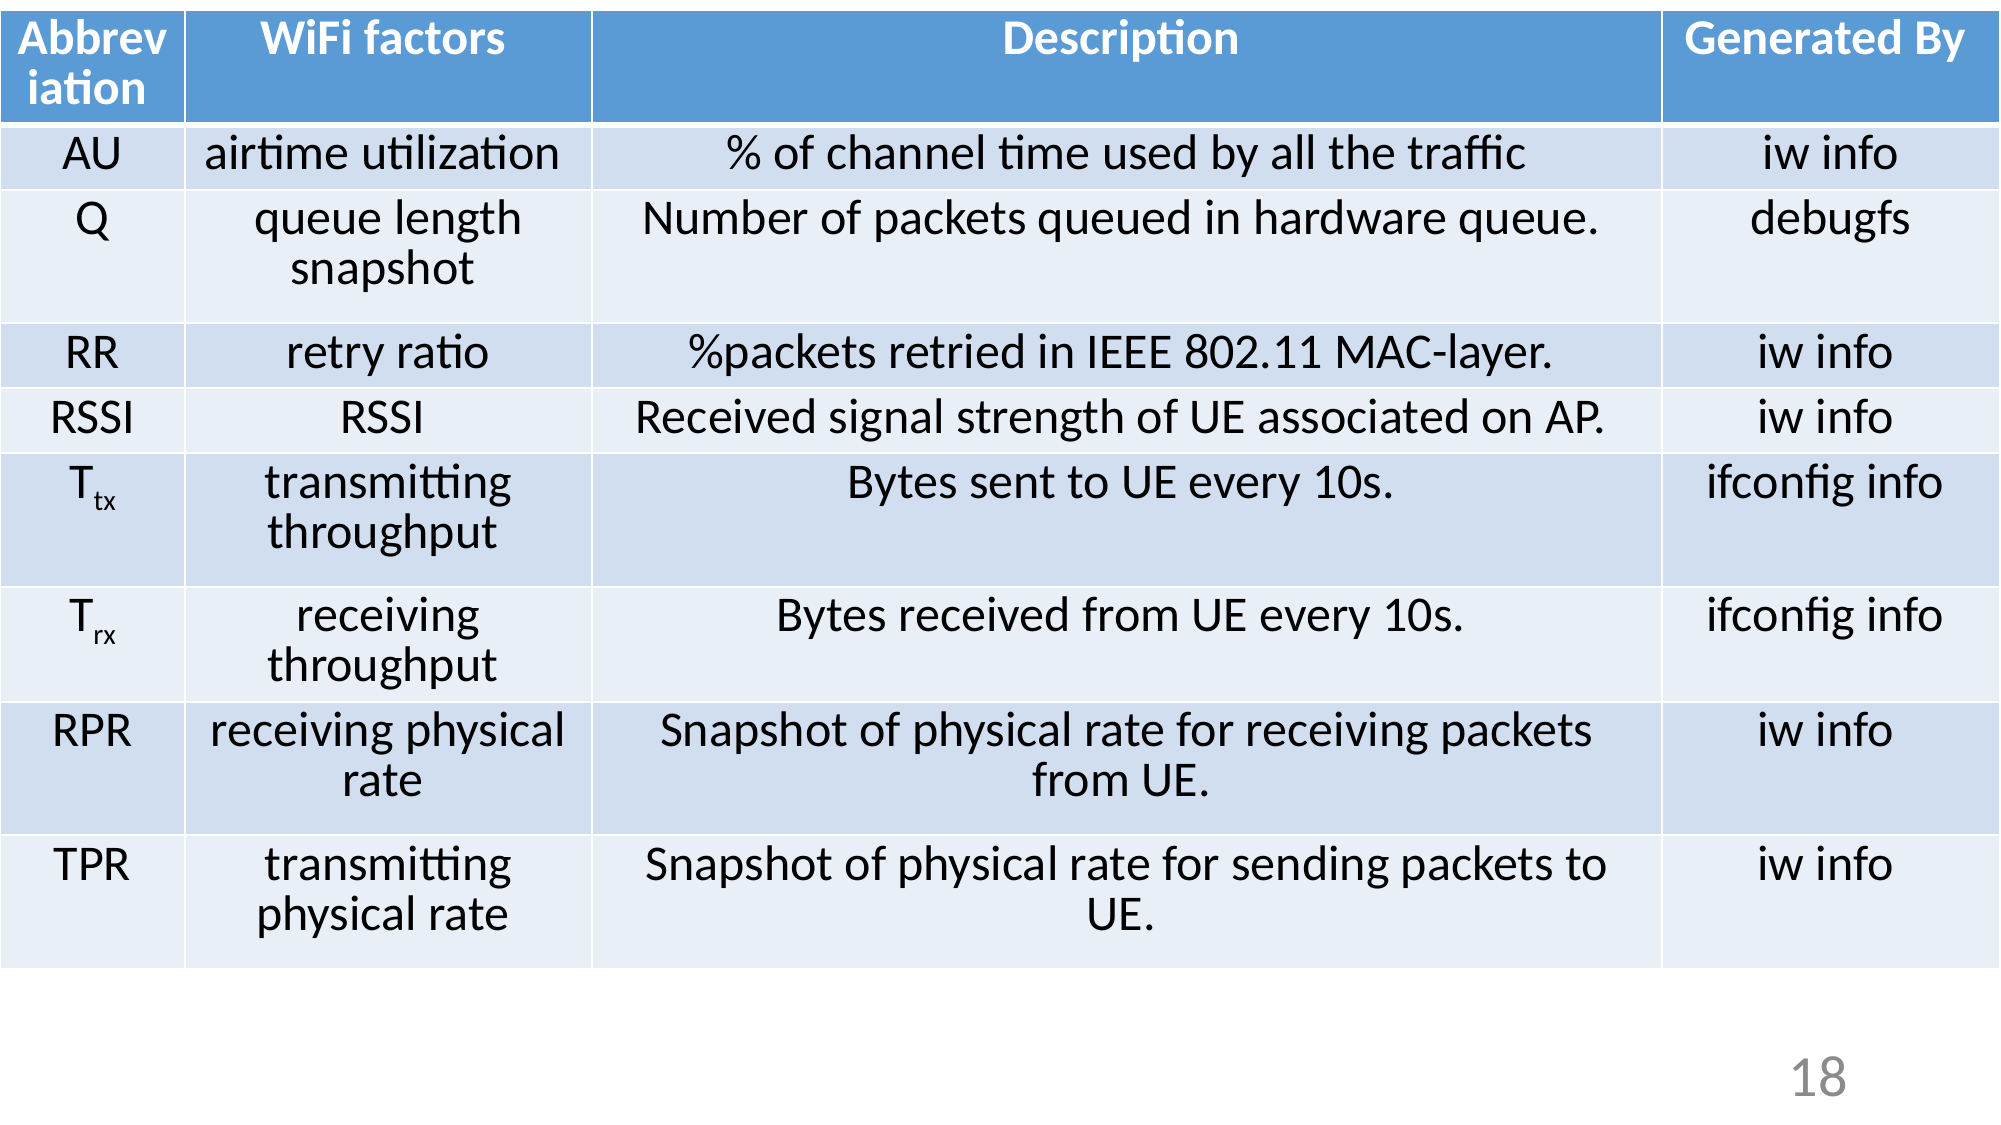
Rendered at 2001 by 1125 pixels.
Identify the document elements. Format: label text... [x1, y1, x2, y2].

table_cell Bytes sent to UE every 10s. [593, 454, 1661, 586]
table_header WiFi factors [186, 11, 591, 122]
slide_number 18 [1412, 1042, 1863, 1103]
table_cell RPR [1, 703, 184, 834]
table_cell % of channel time used by all the traffic [593, 128, 1661, 189]
table_cell iw info [1663, 836, 1999, 968]
table_cell RR [1, 324, 184, 387]
table_cell TPR [1, 836, 184, 968]
table_cell receiving physical rate [186, 703, 591, 834]
table_cell queue length snapshot [186, 191, 591, 322]
table_header Description [593, 11, 1661, 122]
table_cell airtime utilization [186, 128, 591, 189]
table_cell Snapshot of physical rate for sending packets to UE. [593, 836, 1661, 968]
table_cell transmitting physical rate [186, 836, 591, 968]
table_cell AU [1, 128, 184, 189]
table_cell iw info [1663, 128, 1999, 189]
table_cell receiving throughput [186, 588, 591, 701]
table_cell Number of packets queued in hardware queue. [593, 191, 1661, 322]
table_cell iw info [1663, 389, 1999, 452]
table_cell debugfs [1663, 191, 1999, 322]
table_cell retry ratio [186, 324, 591, 387]
table_cell transmitting throughput [186, 454, 591, 586]
table_cell Q [1, 191, 184, 322]
table_cell RSSI [186, 389, 591, 452]
table_header Generated By [1663, 11, 1999, 122]
table_cell ifconfig info [1663, 588, 1999, 701]
table_cell Trx [1, 588, 184, 701]
table_cell ifconfig info [1663, 454, 1999, 586]
table_cell iw info [1663, 324, 1999, 387]
table_cell Bytes received from UE every 10s. [593, 588, 1661, 701]
table_cell %packets retried in IEEE 802.11 MAC-layer. [593, 324, 1661, 387]
table_cell Ttx [1, 454, 184, 586]
table_cell iw info [1663, 703, 1999, 834]
table_cell Received signal strength of UE associated on AP. [593, 389, 1661, 452]
table_header Abbreviation [1, 11, 184, 122]
table_cell Snapshot of physical rate for receiving packets from UE. [593, 703, 1661, 834]
table_cell RSSI [1, 389, 184, 452]
